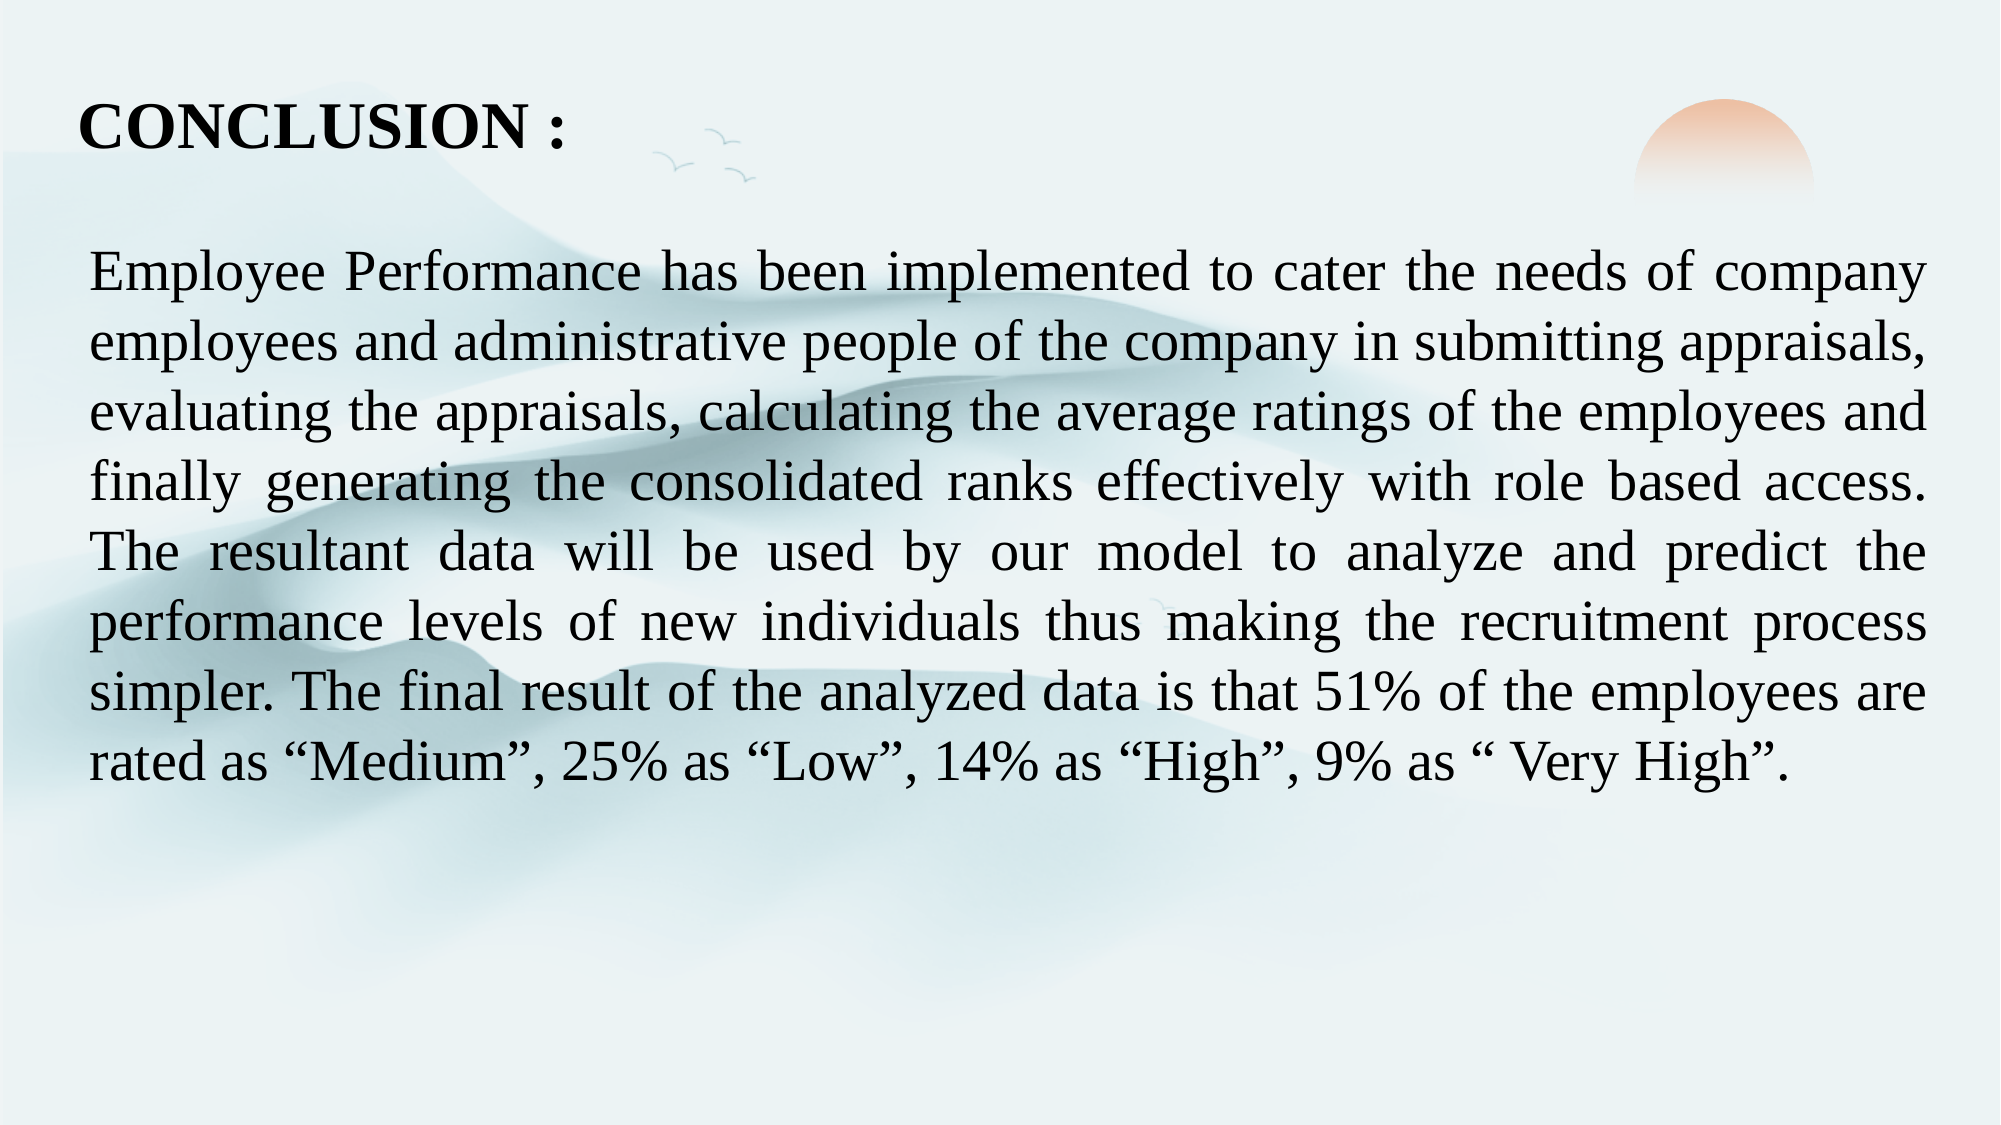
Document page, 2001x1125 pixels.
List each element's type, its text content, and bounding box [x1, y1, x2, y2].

text_box CONCLUSION : [62, 74, 730, 170]
picture [1634, 99, 1814, 208]
text_box Employee Performance has been implemented to cater the needs of company employees and administrative people of the company in submitting appraisals, evaluating the appraisals, calculating the average ratings of the employees and finally generating the consolidated ranks effectively with role based access. The resultant data will be used by our model to analyze and predict the performance levels of new individuals thus making the recruitment process simpler. The final result of the analyzed data is that 51% of the employees are rated as “Medium”, 25% as “Low”, 14% as “High”, 9% as “ Very High”. [75, 224, 1944, 938]
